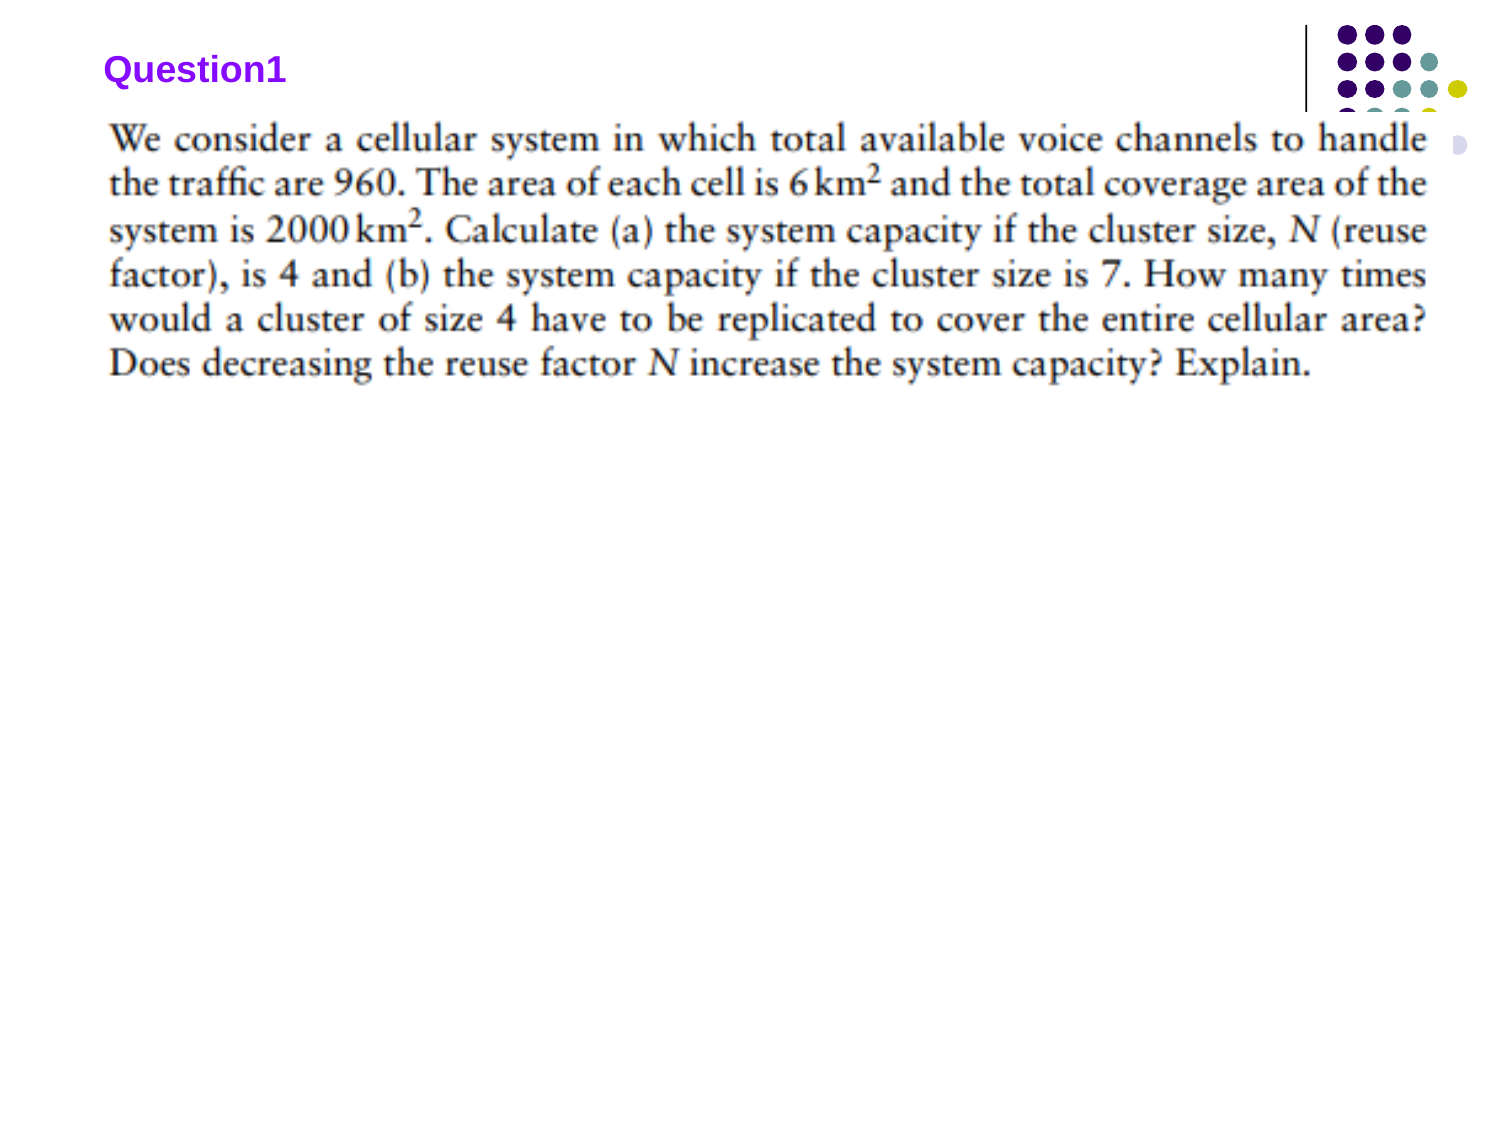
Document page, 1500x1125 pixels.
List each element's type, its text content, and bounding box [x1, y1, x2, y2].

picture [99, 112, 1453, 413]
text_box Question1 [88, 37, 302, 98]
